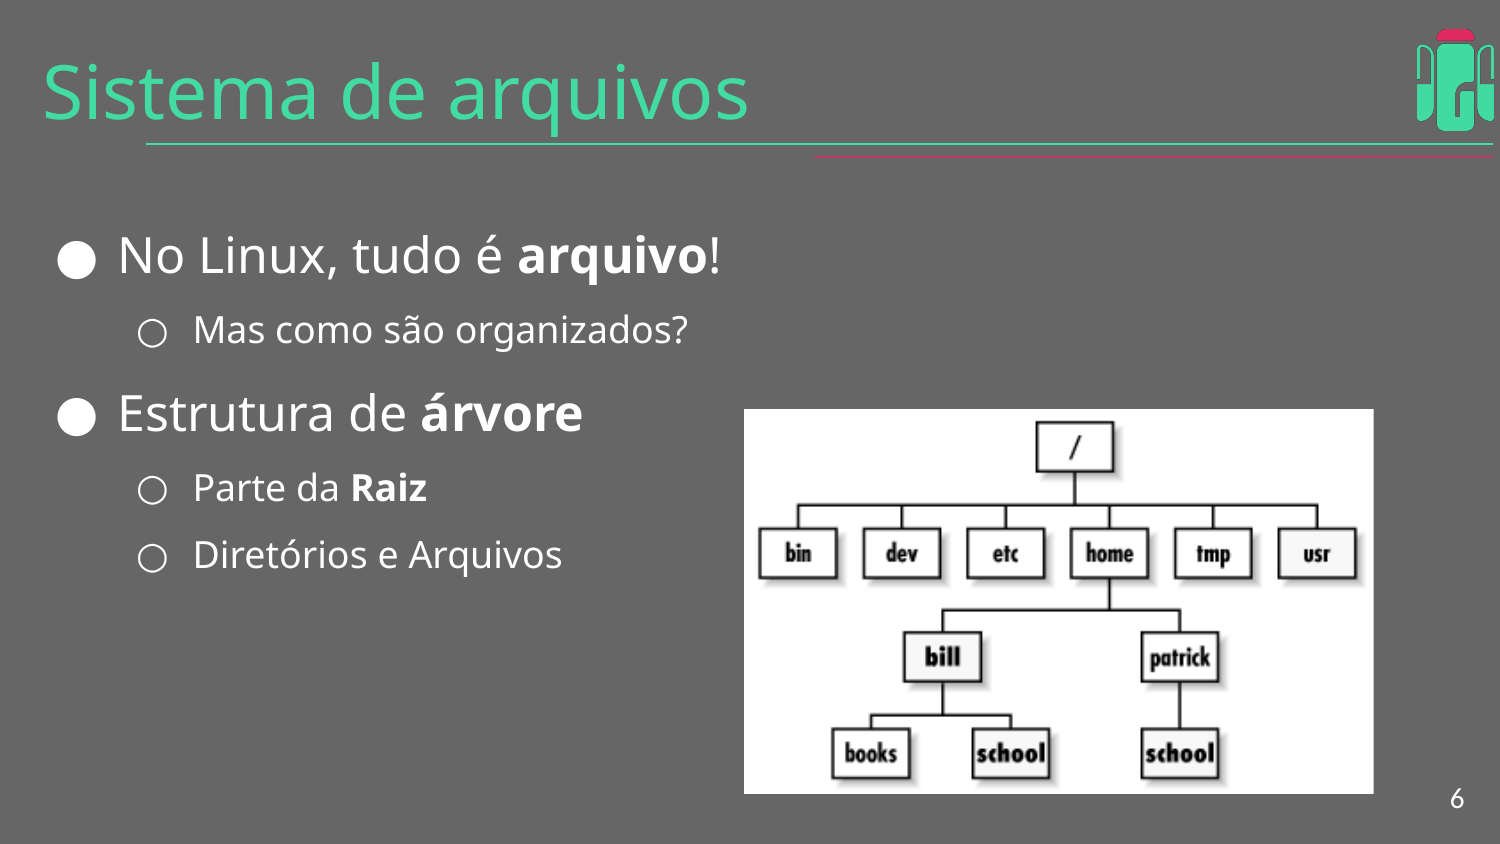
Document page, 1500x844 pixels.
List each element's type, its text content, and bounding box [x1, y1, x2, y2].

picture [743, 409, 1374, 794]
slide_number ‹#› [1389, 764, 1480, 830]
picture [1417, 29, 1494, 131]
list No Linux, tudo é arquivo! Mas como são organizados? Estrutura de árvore Parte da Raiz Diretórios e Arquivos [27, 178, 1418, 794]
title Sistema de arquivos [27, 29, 1374, 131]
